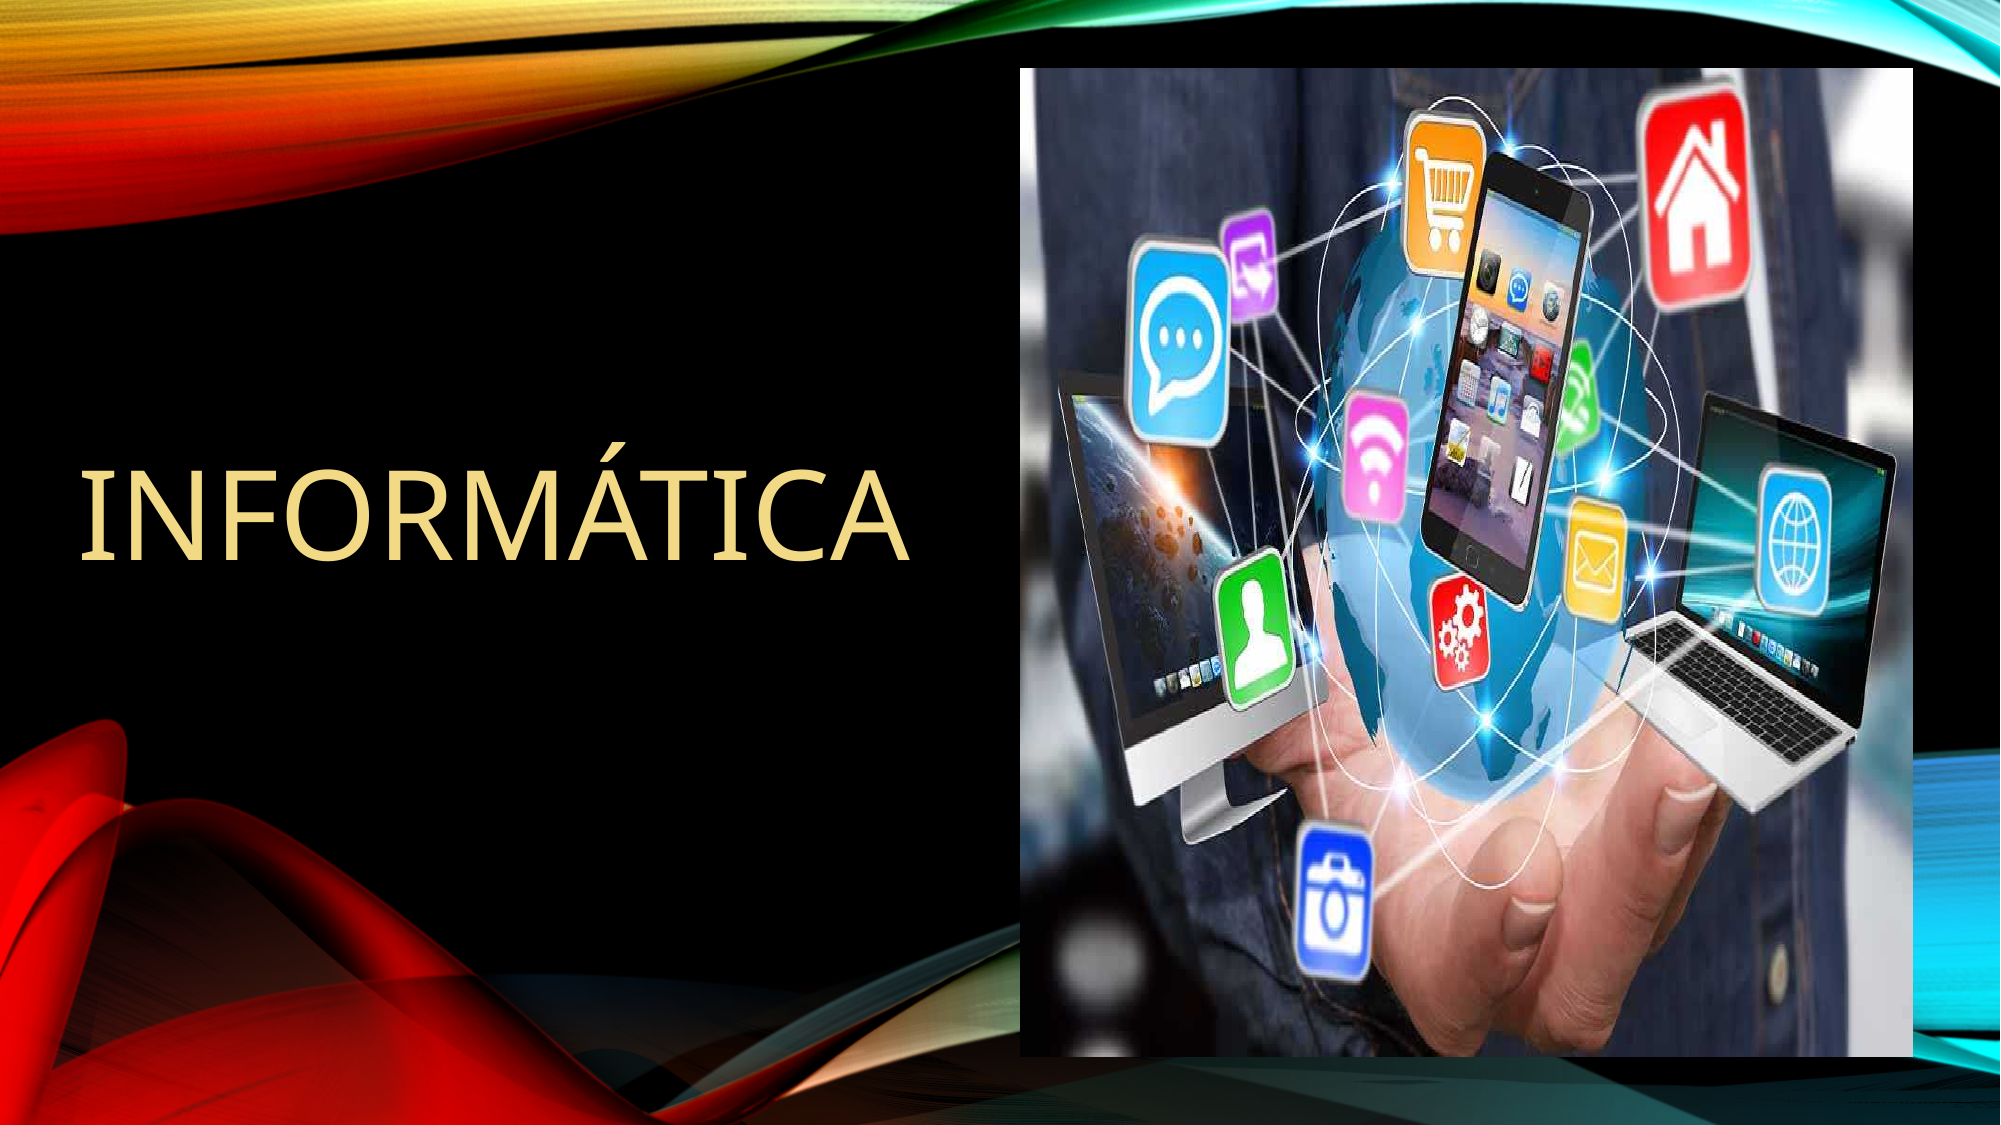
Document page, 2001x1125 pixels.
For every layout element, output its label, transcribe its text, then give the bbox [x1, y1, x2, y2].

picture [0, 0, 2000, 1125]
title informática [62, 295, 1020, 596]
